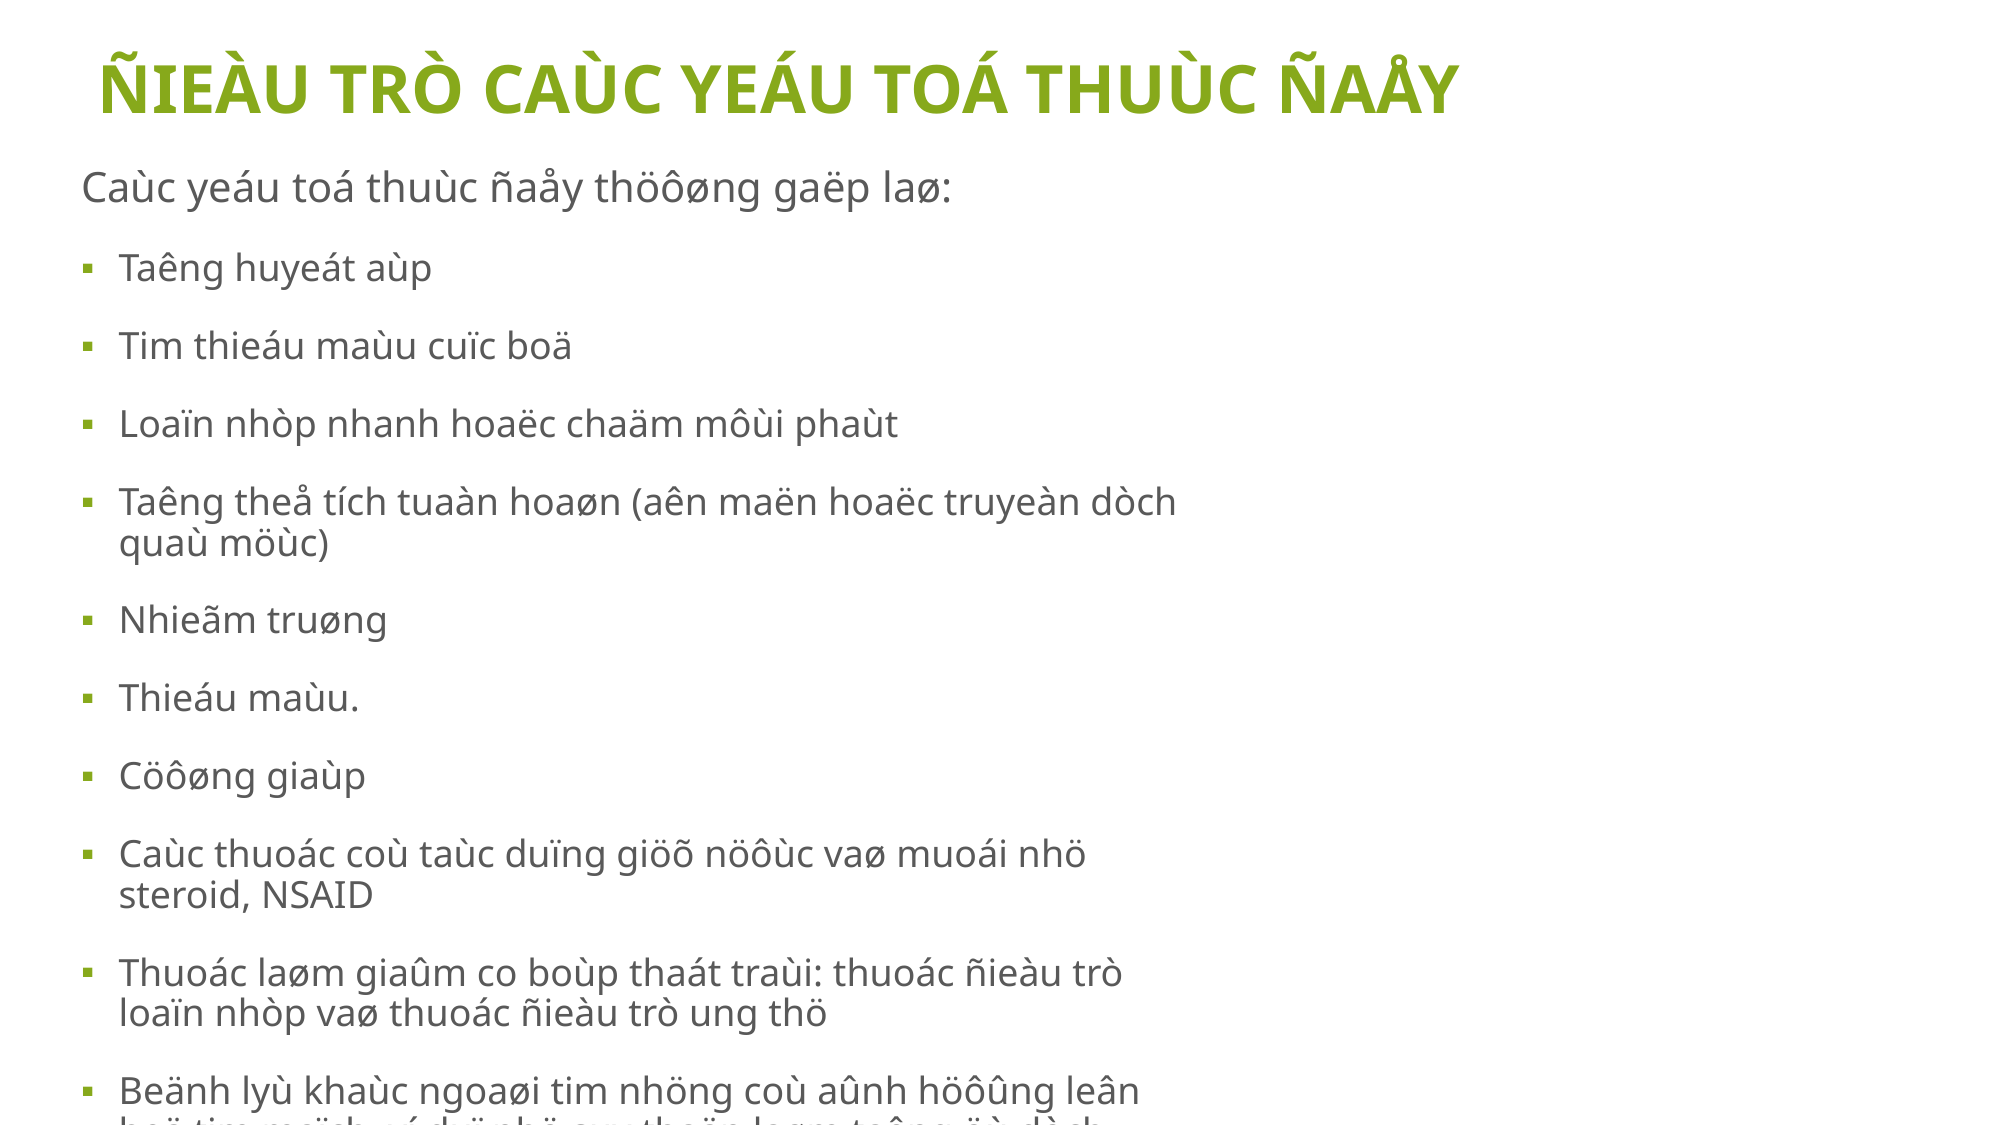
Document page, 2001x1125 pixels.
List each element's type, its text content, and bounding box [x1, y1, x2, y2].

text_box Caùc yeáu toá thuùc ñaåy thöôøng gaëp laø: Taêng huyeát aùp Tim thieáu maùu cuïc boä Loaïn nhòp nhanh hoaëc chaäm môùi phaùt Taêng theå tích tuaàn hoaøn (aên maën hoaëc truyeàn dòch quaù möùc) Nhieãm truøng Thieáu maùu. Cöôøng giaùp Caùc thuoác coù taùc duïng giöõ nöôùc vaø muoái nhö steroid, NSAID Thuoác laøm giaûm co boùp thaát traùi: thuoác ñieàu trò loaïn nhòp vaø thuoác ñieàu trò ung thö Beänh lyù khaùc ngoaøi tim nhöng coù aûnh höôûng leân heä tim maïch, ví duï nhö suy thaän laøm taêng öù dòch trong cô theå. [58, 159, 1227, 619]
text_box ÑIEÀU TRÒ CAÙC YEÁU TOÁ THUÙC ÑAÅY [70, 48, 1488, 144]
